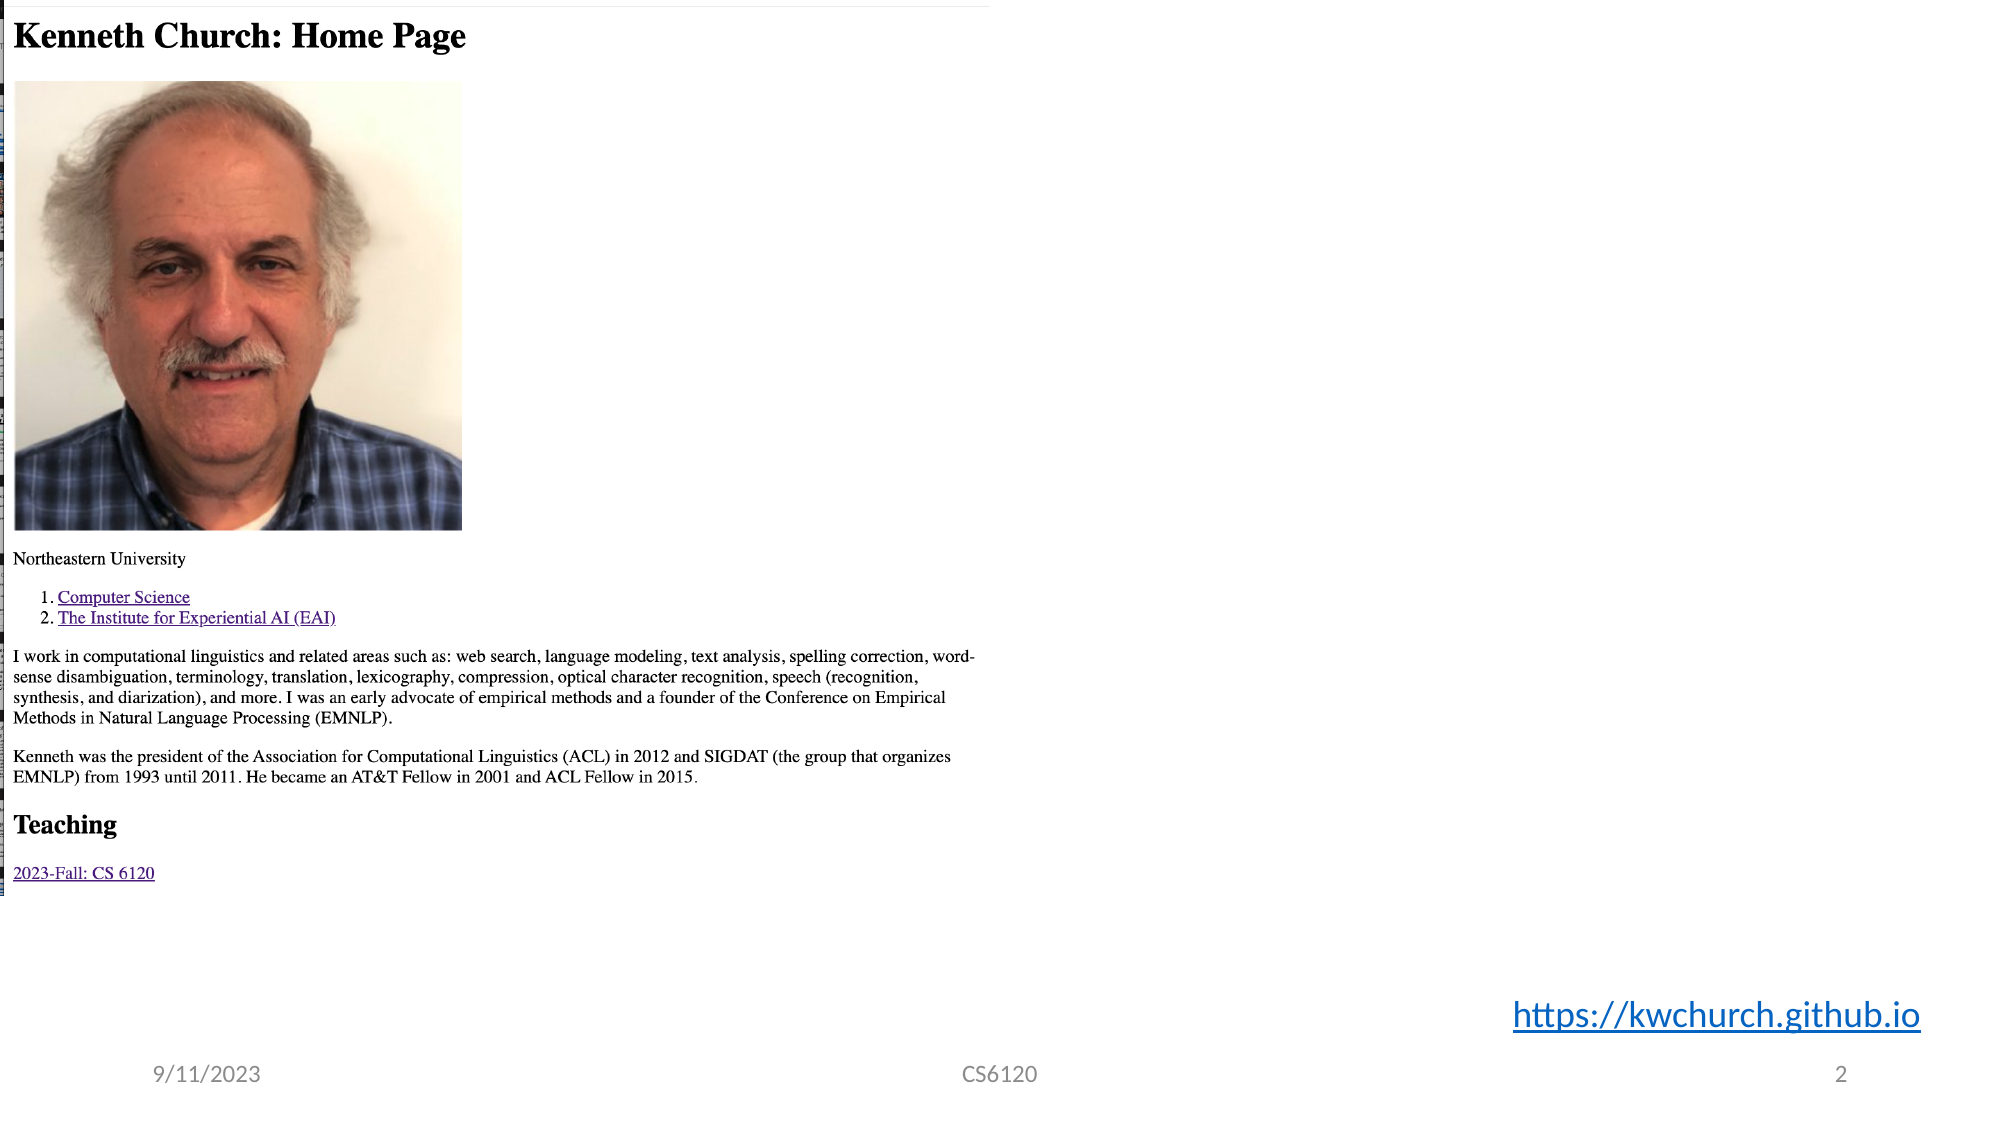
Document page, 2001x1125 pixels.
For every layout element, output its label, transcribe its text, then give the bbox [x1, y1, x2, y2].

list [0, 0, 990, 896]
footer CS6120 [662, 1042, 1338, 1103]
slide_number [137, 1042, 588, 1103]
slide_number 2 [1412, 1042, 1863, 1103]
text_box https://kwchurch.github.io [1497, 982, 1957, 1043]
